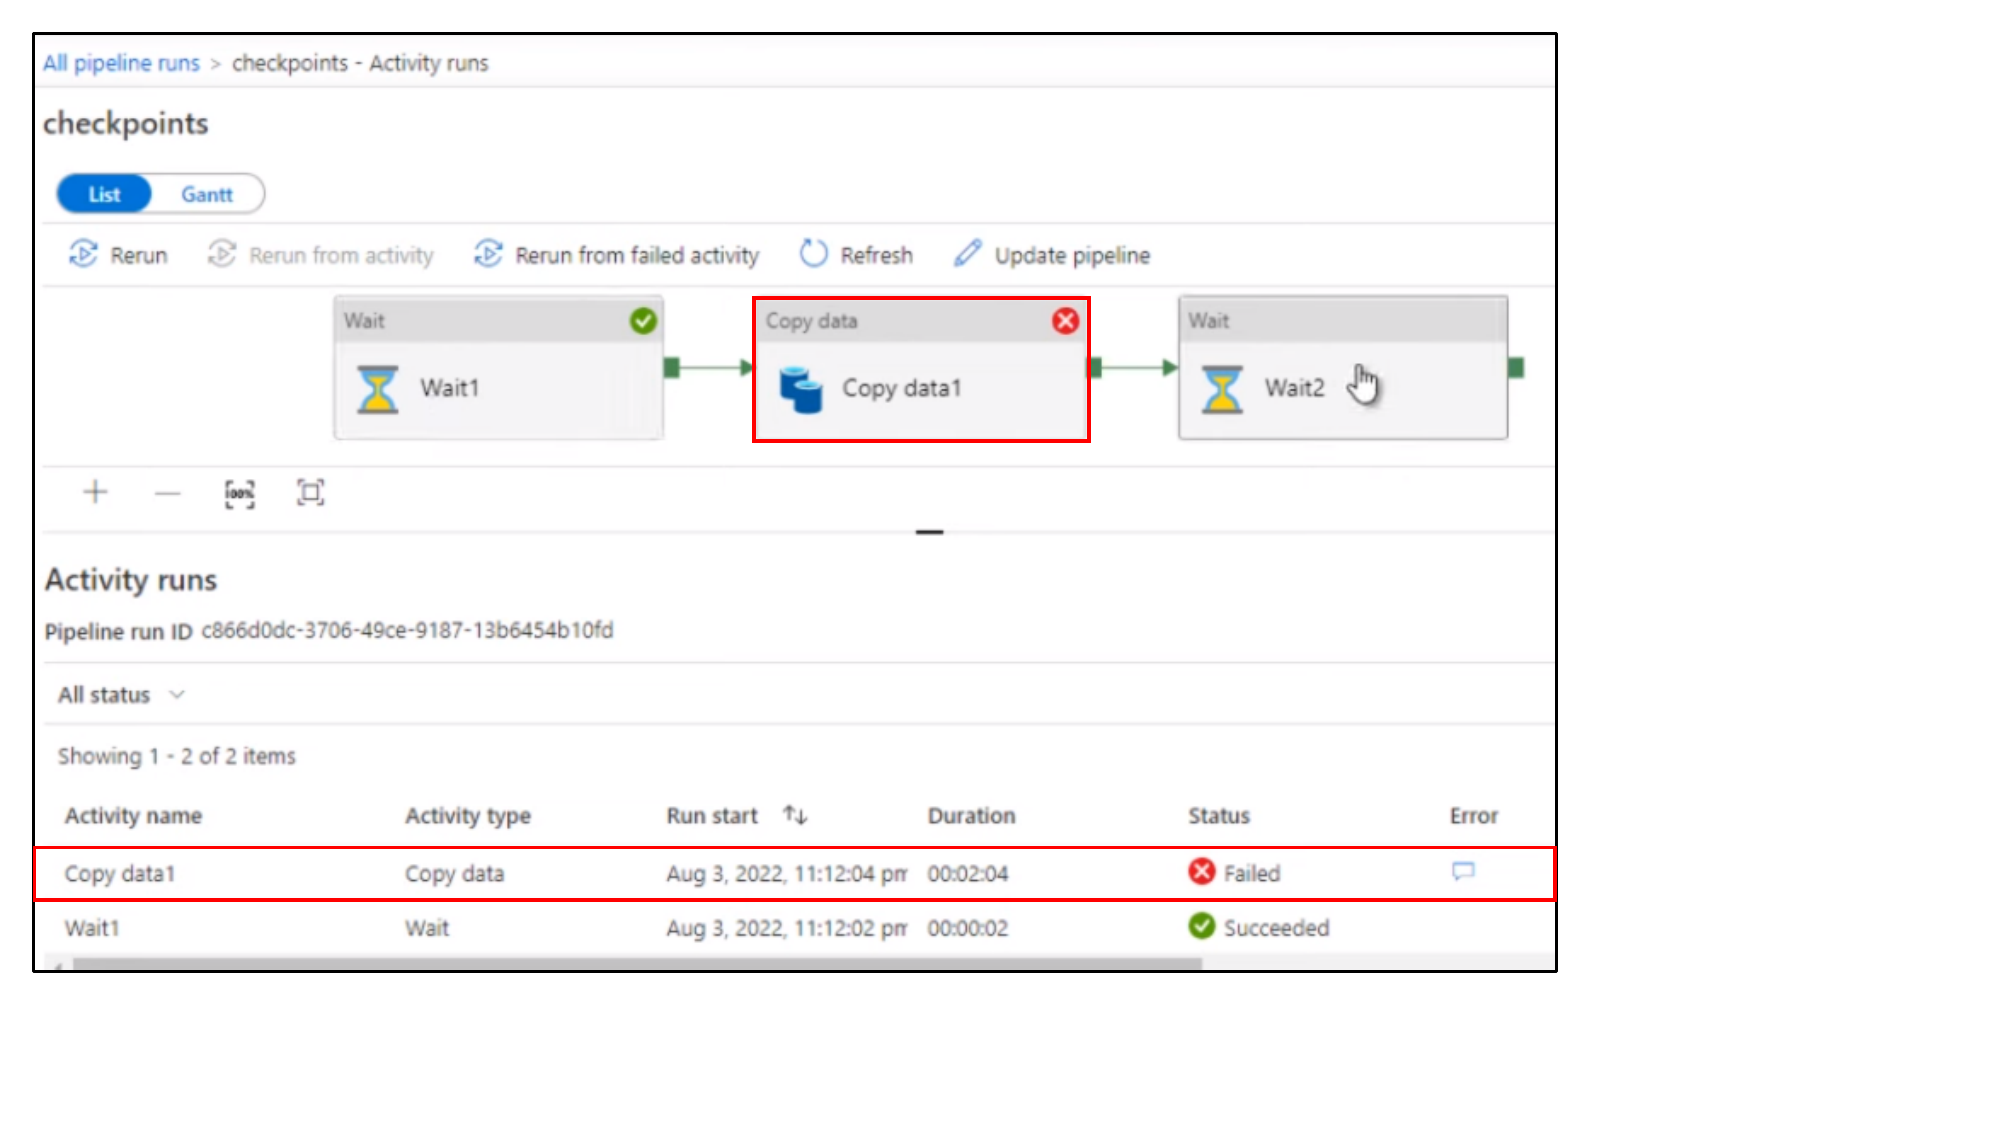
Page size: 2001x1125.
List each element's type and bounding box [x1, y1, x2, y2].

picture [34, 34, 1556, 970]
